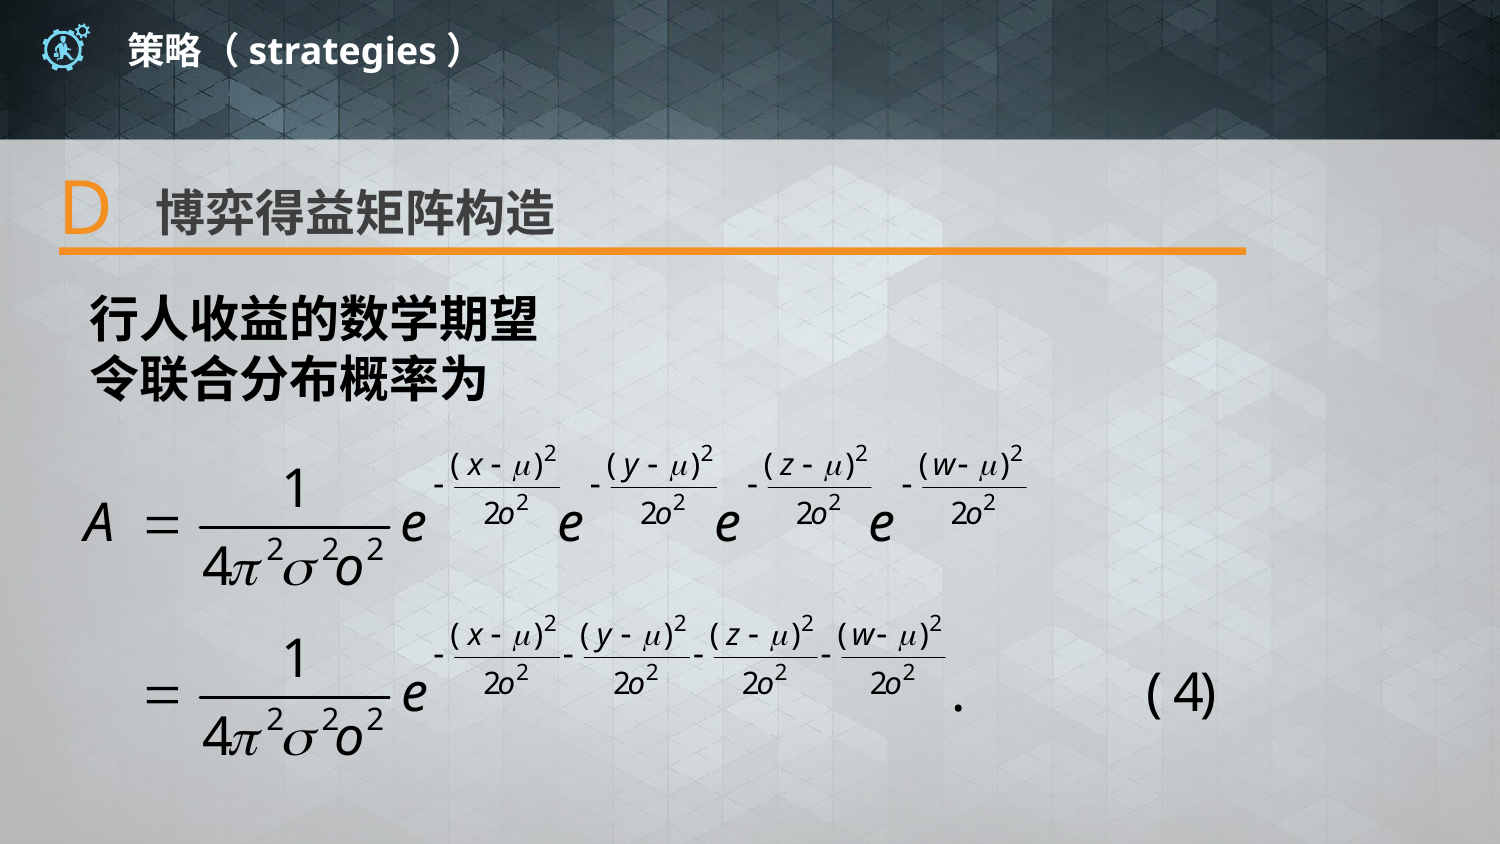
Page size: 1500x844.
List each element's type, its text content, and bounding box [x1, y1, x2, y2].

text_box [43, 151, 1327, 258]
text_box [41, 23, 91, 72]
picture [0, 0, 1500, 844]
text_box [76, 433, 1228, 765]
title 策略（strategies） [112, 26, 562, 73]
text_box 行人收益的数学期望 令联合分布概率为 [74, 280, 1500, 475]
